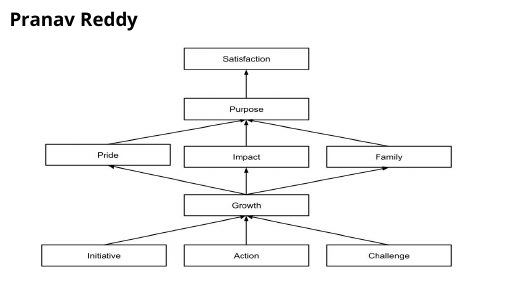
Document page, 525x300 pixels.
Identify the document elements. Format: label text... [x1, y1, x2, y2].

text_box Pranav Reddy [4, 2, 177, 36]
picture [39, 33, 463, 288]
